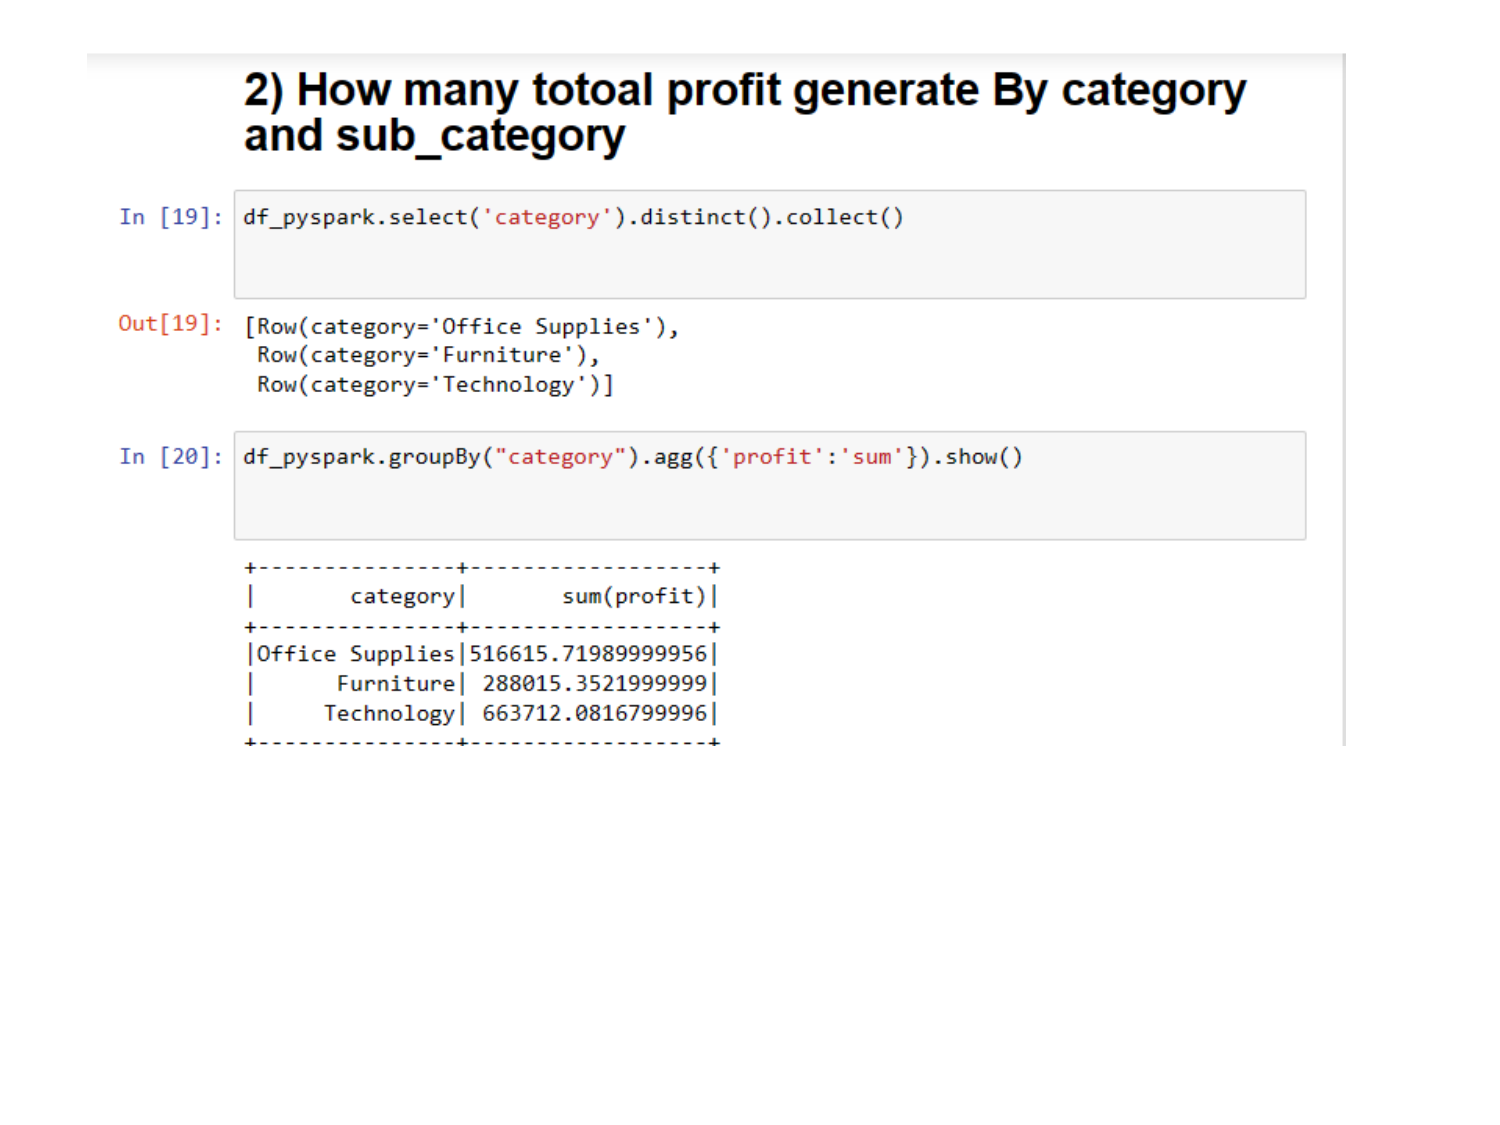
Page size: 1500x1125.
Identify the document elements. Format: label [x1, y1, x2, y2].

list [87, 49, 1346, 746]
